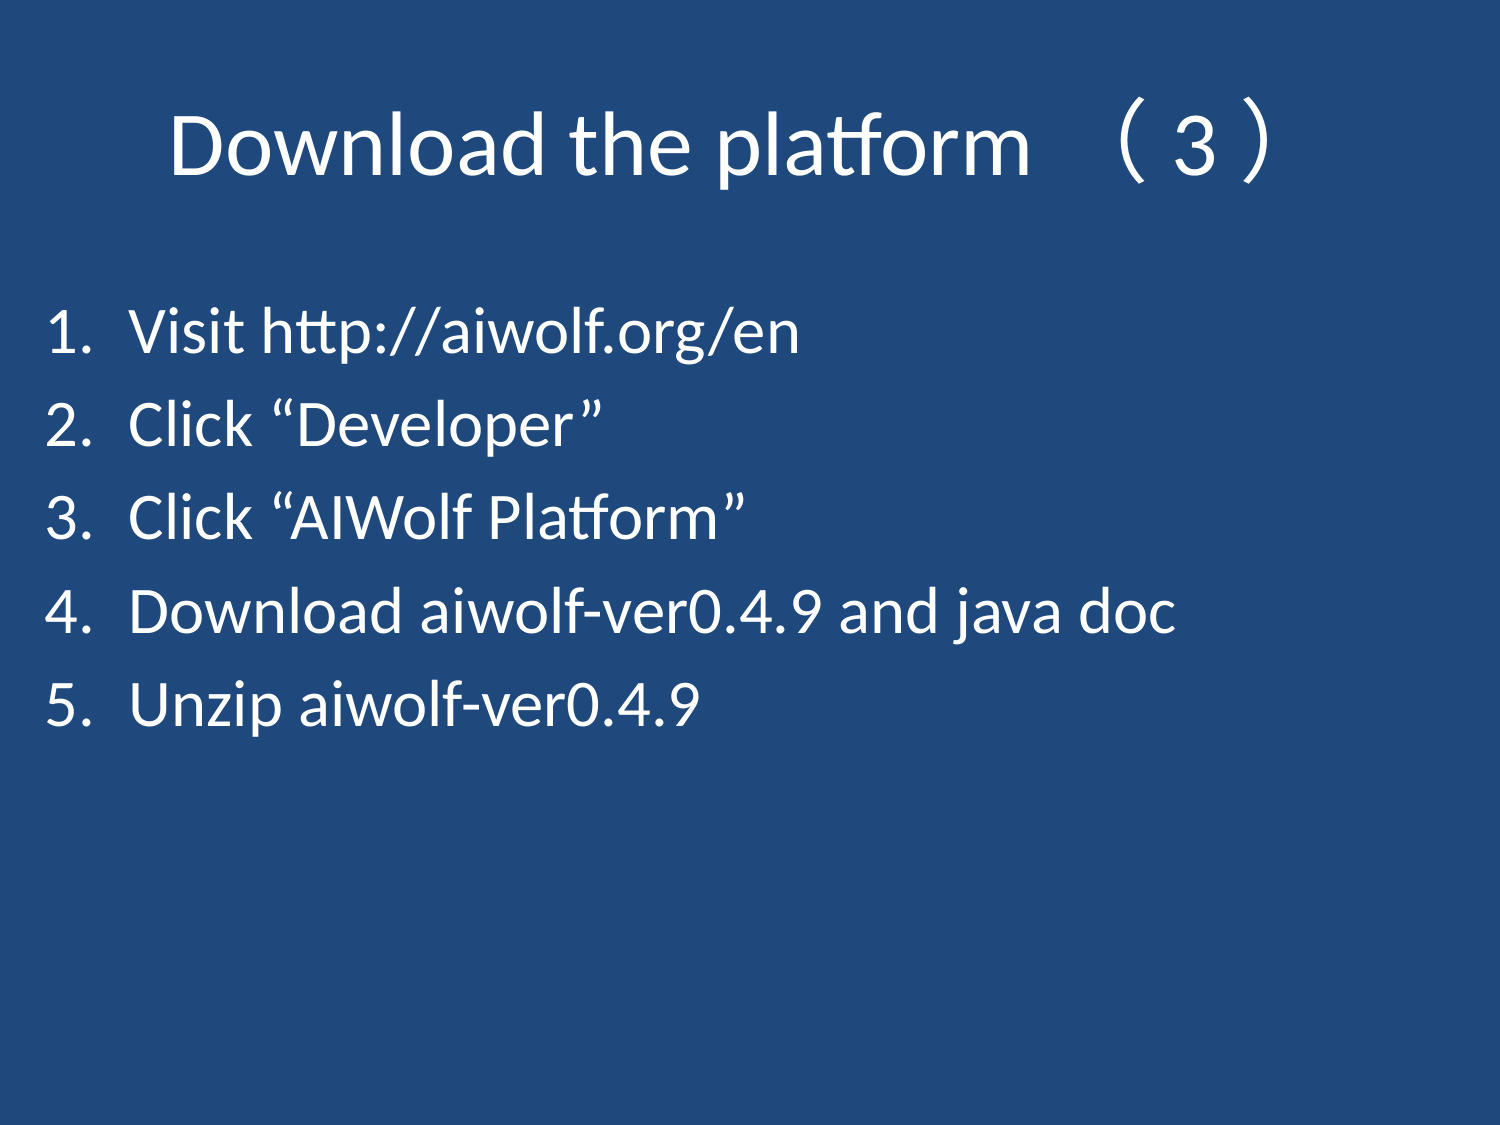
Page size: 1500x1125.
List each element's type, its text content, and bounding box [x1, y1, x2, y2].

title Download the platform（3） [75, 45, 1425, 233]
list Visit http://aiwolf.org/en Click “Developer” Click “AIWolf Platform” Download aiwolf-ver0.4.9 and java doc Unzip aiwolf-ver0.4.9 [29, 278, 1372, 1022]
